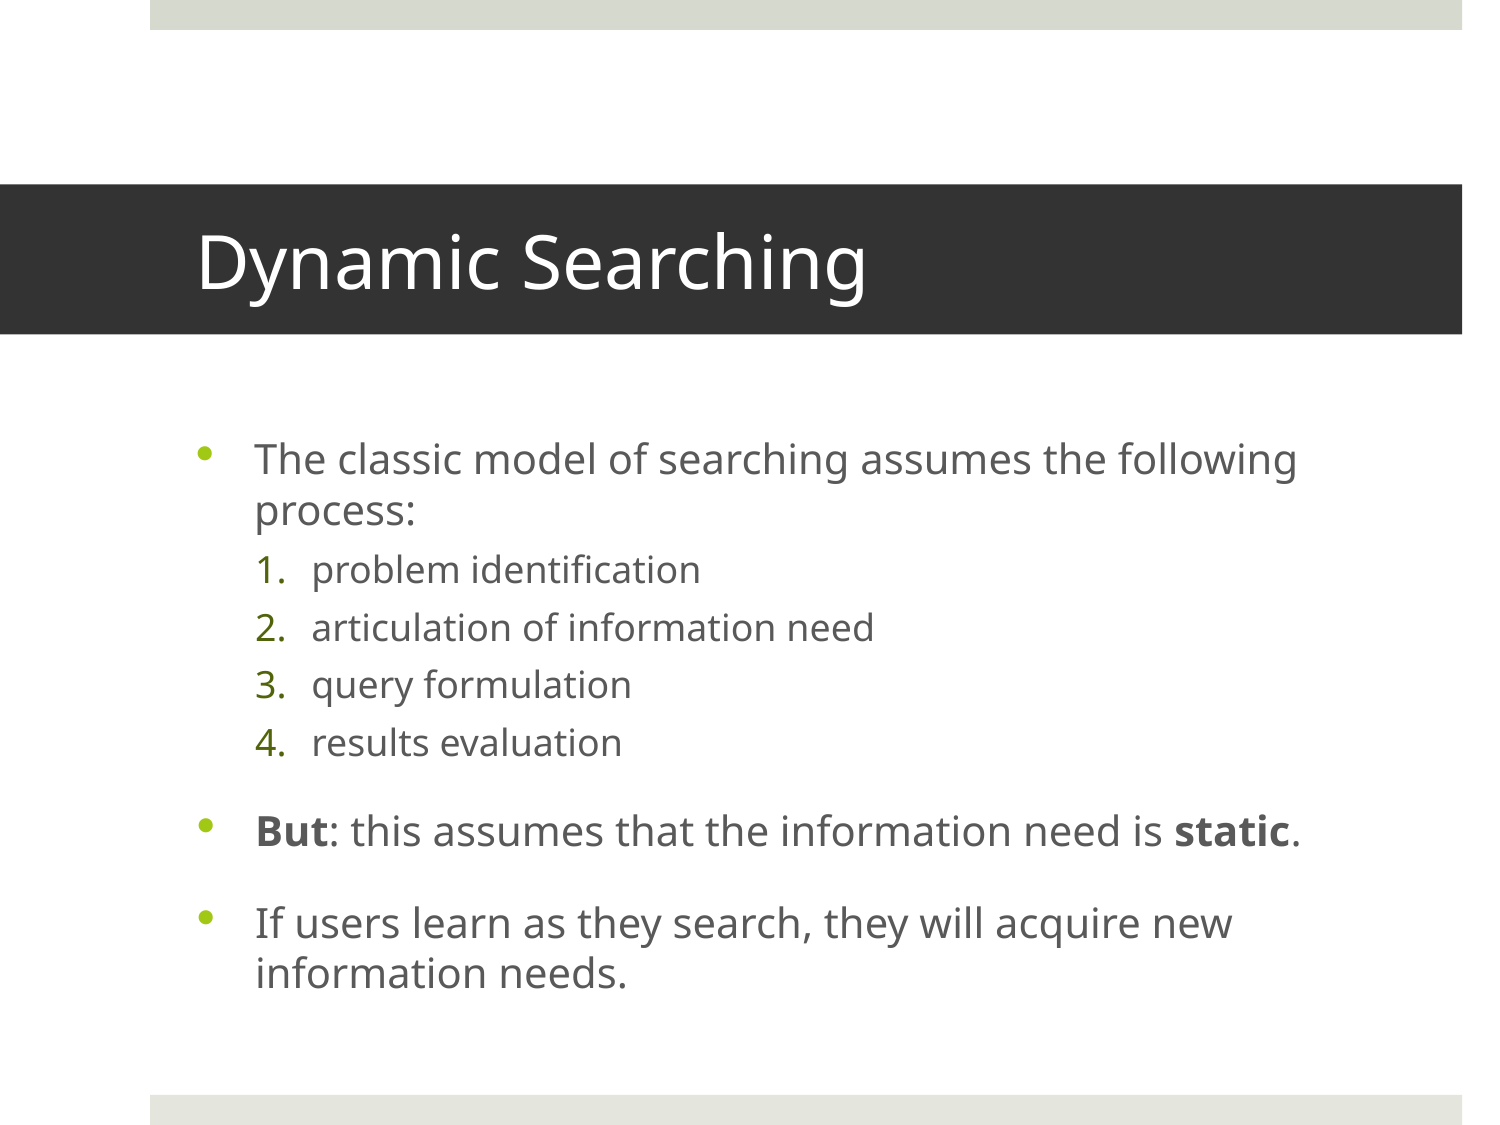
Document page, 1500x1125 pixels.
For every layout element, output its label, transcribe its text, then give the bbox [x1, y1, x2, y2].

list The classic model of searching assumes the following process: problem identification articulation of information need query formulation results evaluation But: this assumes that the information need is static. If users learn as they search, they will acquire new information needs. [182, 425, 1432, 1028]
title Dynamic Searching [0, 184, 1463, 335]
